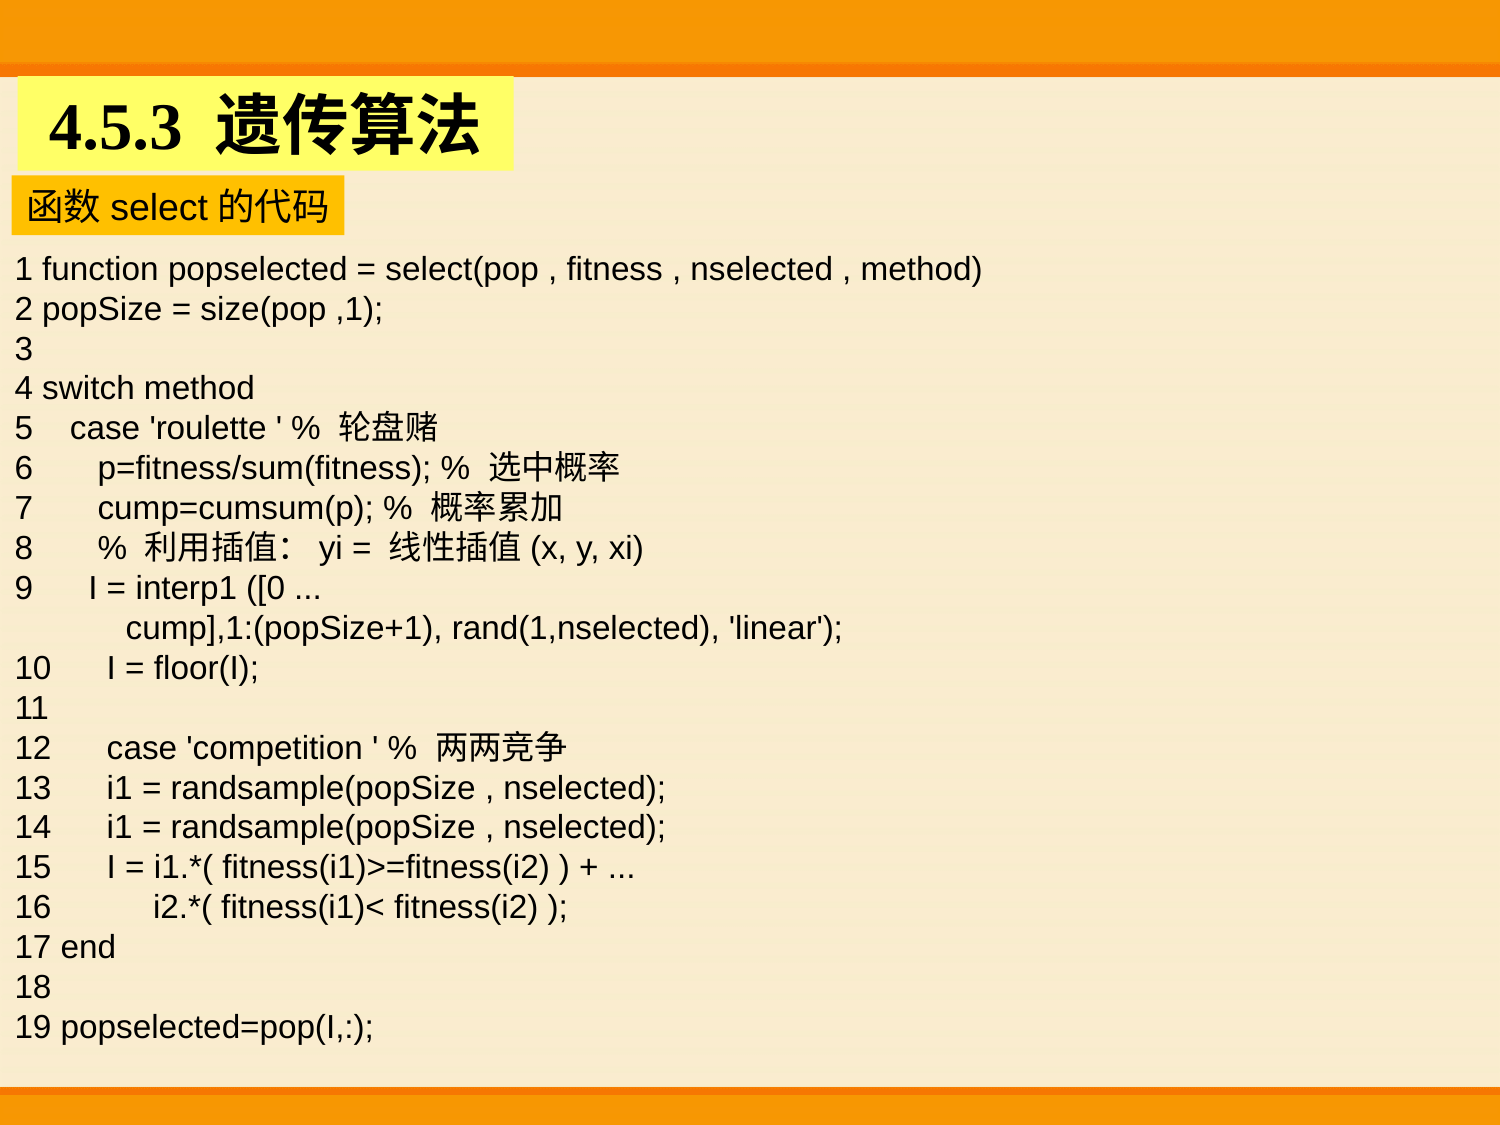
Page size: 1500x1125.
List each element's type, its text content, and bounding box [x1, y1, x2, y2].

picture [0, 1053, 1500, 1125]
picture [0, 0, 1500, 239]
text_box 函数select的代码 [11, 175, 345, 236]
text_box 1 function popselected = select(pop , fitness , nselected , method) 2 popSize = size(pop ,1); 3 4 switch method 5 case 'roulette ' % 轮盘赌 6 p=fitness/sum(fitness); % 选中概率 7 cump=cumsum(p); % 概率累加 8 % 利用插值：yi = 线性插值(x, y, xi) 9 I = interp1 ([0 ... cump],1:(popSize+1), rand(1,nselected), 'linear'); 10 I = floor(I); 11 12 case 'competition ' % 两两竞争 13 i1 = randsample(popSize , nselected); 14 i1 = randsample(popSize , nselected); 15 I = i1.*( fitness(i1)>=fitness(i2) ) + ... 16 i2.*( fitness(i1)< fitness(i2) ); 17 end 18 19 popselected=pop(I,:); [0, 239, 1500, 1053]
text_box 4.5.3 遗传算法 [17, 76, 514, 171]
